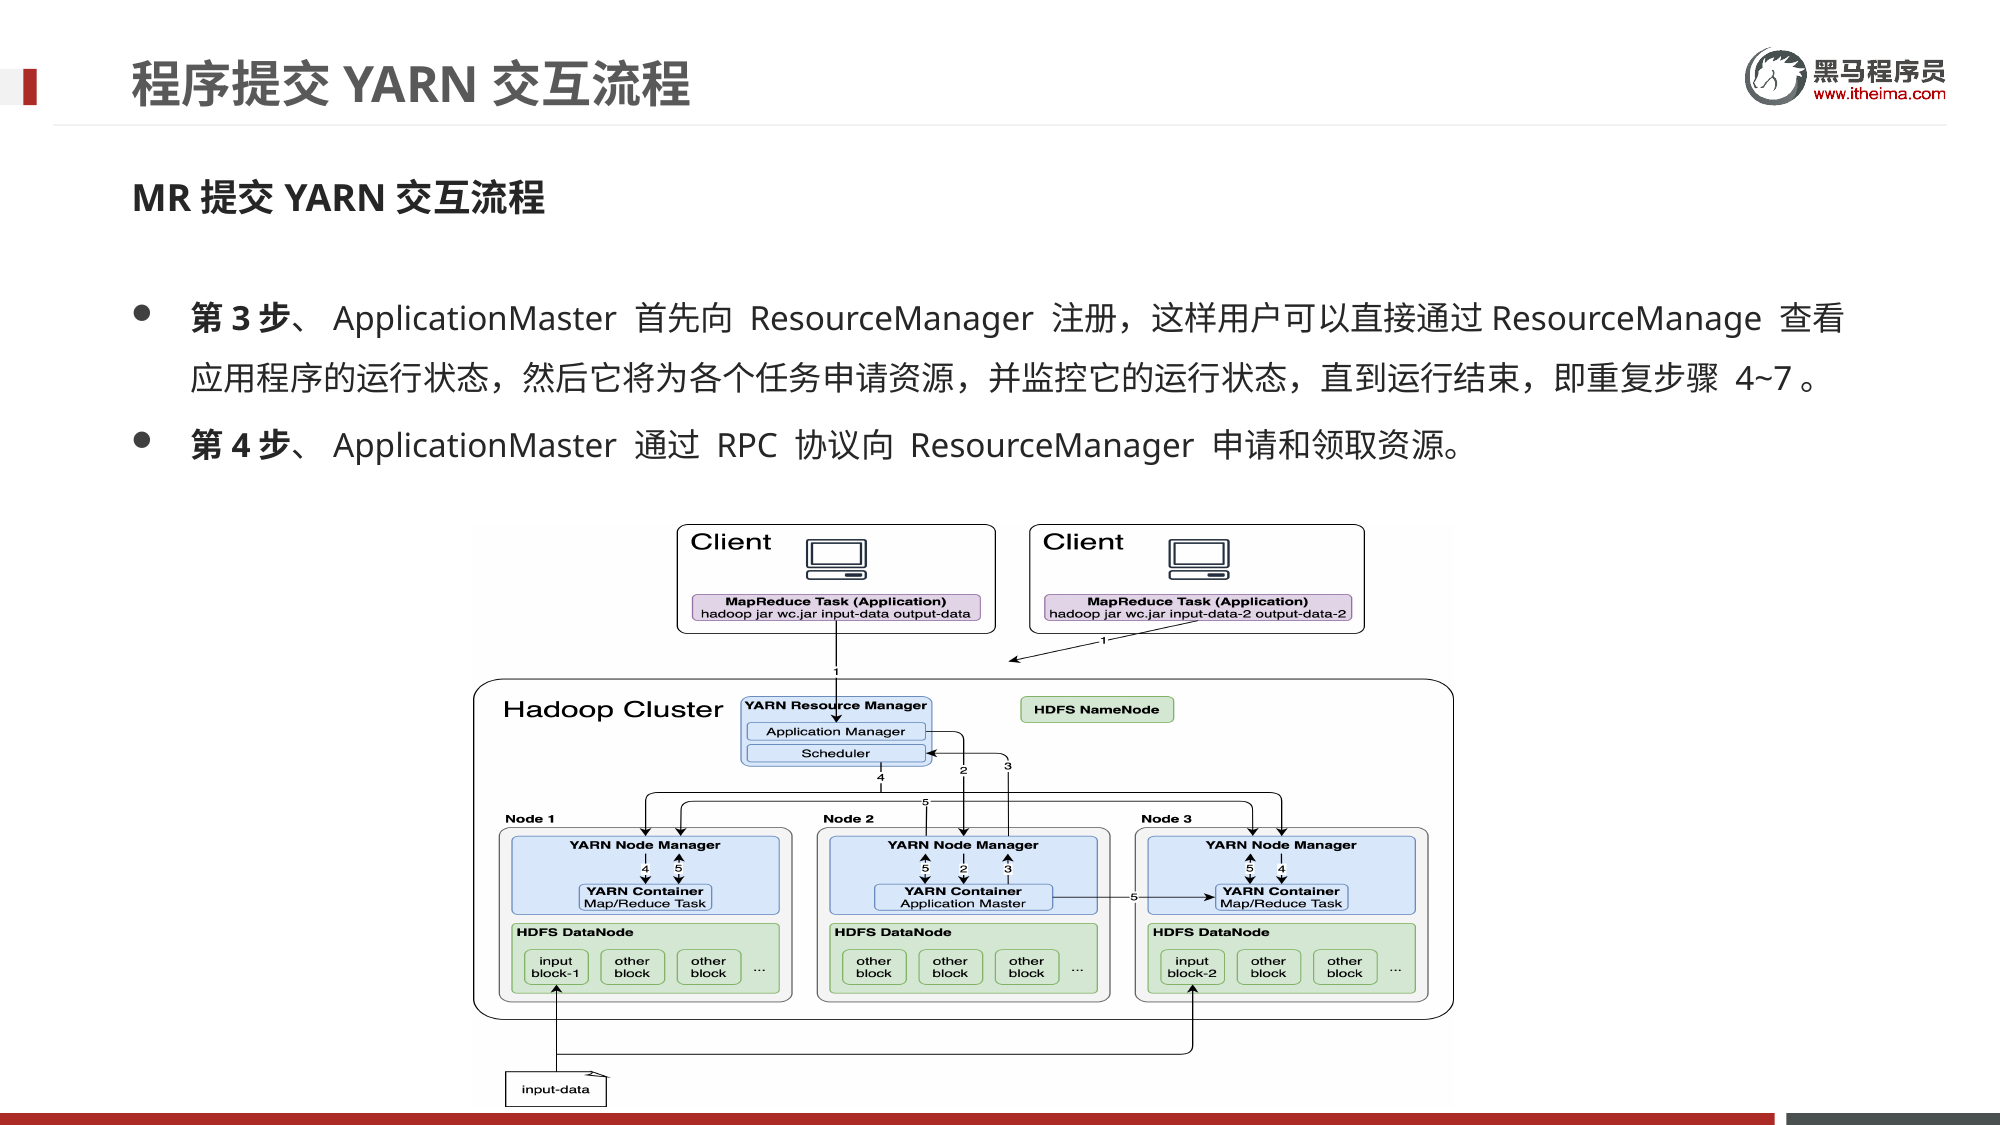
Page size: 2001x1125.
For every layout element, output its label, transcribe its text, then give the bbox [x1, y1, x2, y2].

list MR提交YARN交互流程 [116, 154, 1880, 239]
title 程序提交YARN交互流程 [116, 40, 1556, 125]
picture [473, 524, 1454, 1107]
picture [1744, 46, 1946, 106]
list 第3步、ApplicationMaster 首先向 ResourceManager 注册，这样用户可以直接通过ResourceManage 查看应用程序的运行状态，然后它将为各个任务申请资源，并监控它的运行状态，直到运行结束，即重复步骤 4~7。 第4步、ApplicationMaster 通过 RPC 协议向 ResourceManager 申请和领取资源。 [116, 270, 1880, 963]
